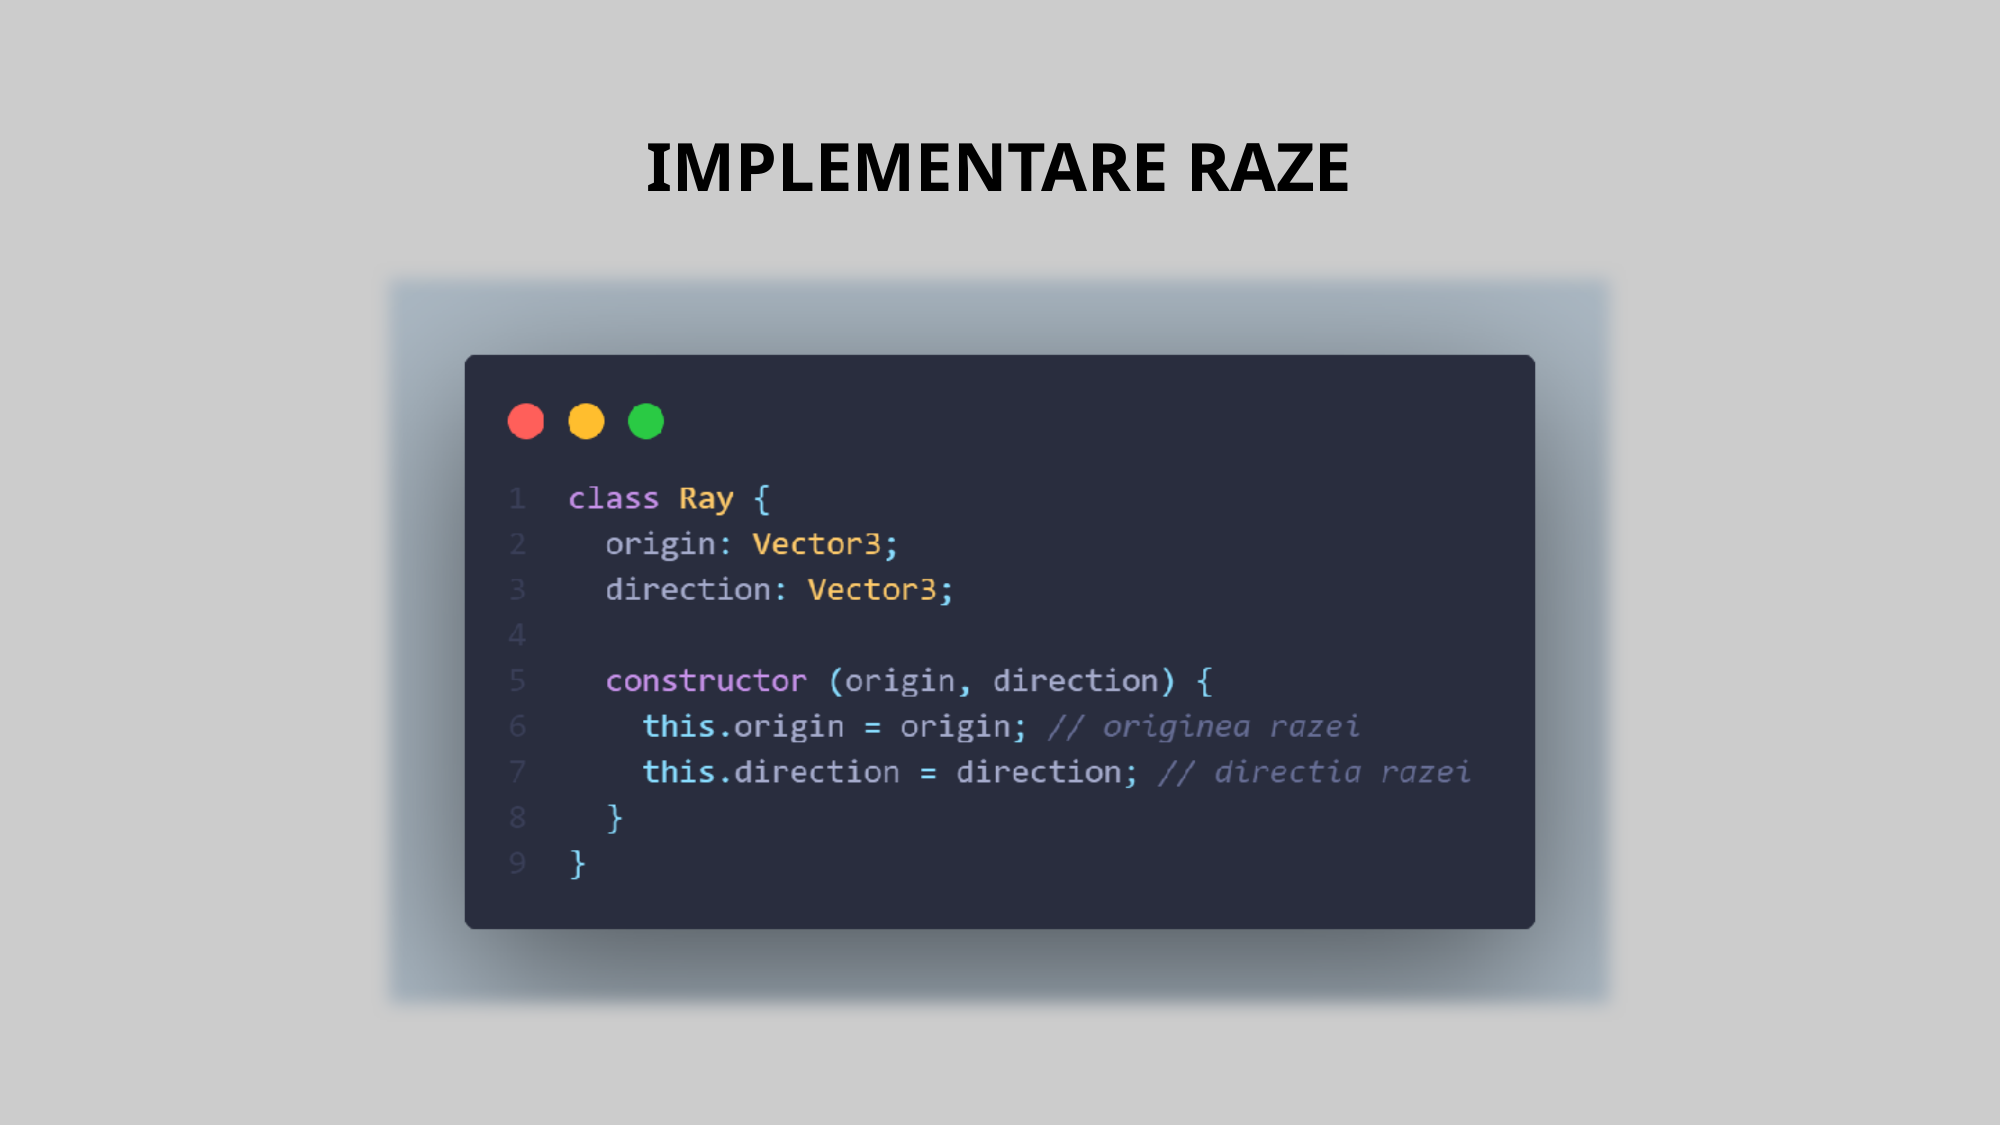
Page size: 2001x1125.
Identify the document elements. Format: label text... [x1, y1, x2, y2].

text_box IMPLEMENTARE RAZE [437, 117, 1563, 213]
picture [371, 261, 1628, 1022]
